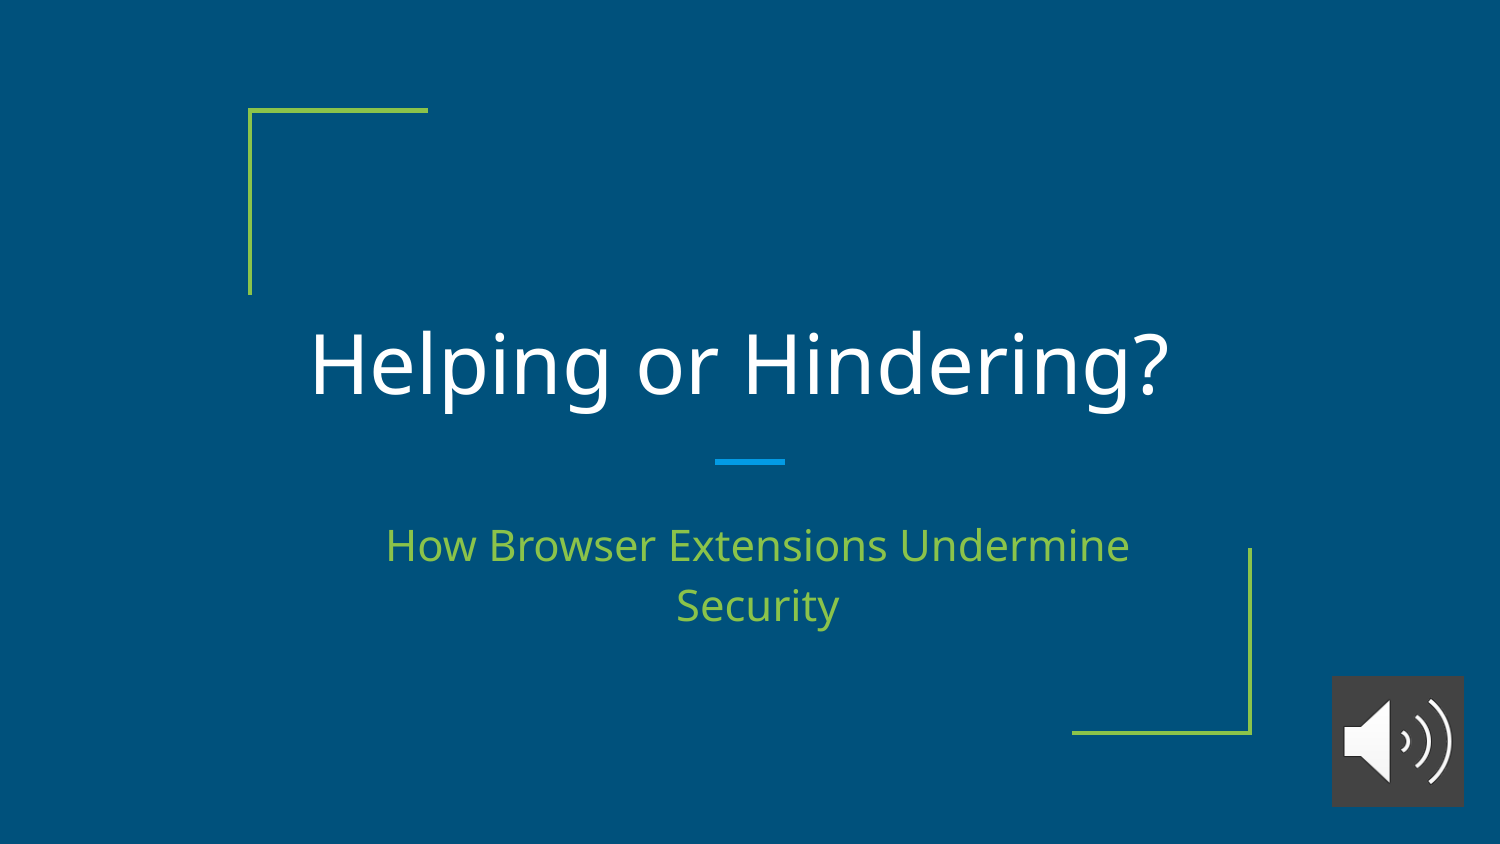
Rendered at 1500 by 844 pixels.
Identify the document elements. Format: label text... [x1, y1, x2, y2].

subtitle How Browser Extensions Undermine Security [275, 500, 1225, 650]
title Helping or Hindering? [275, 195, 1225, 435]
picture [1333, 677, 1463, 806]
